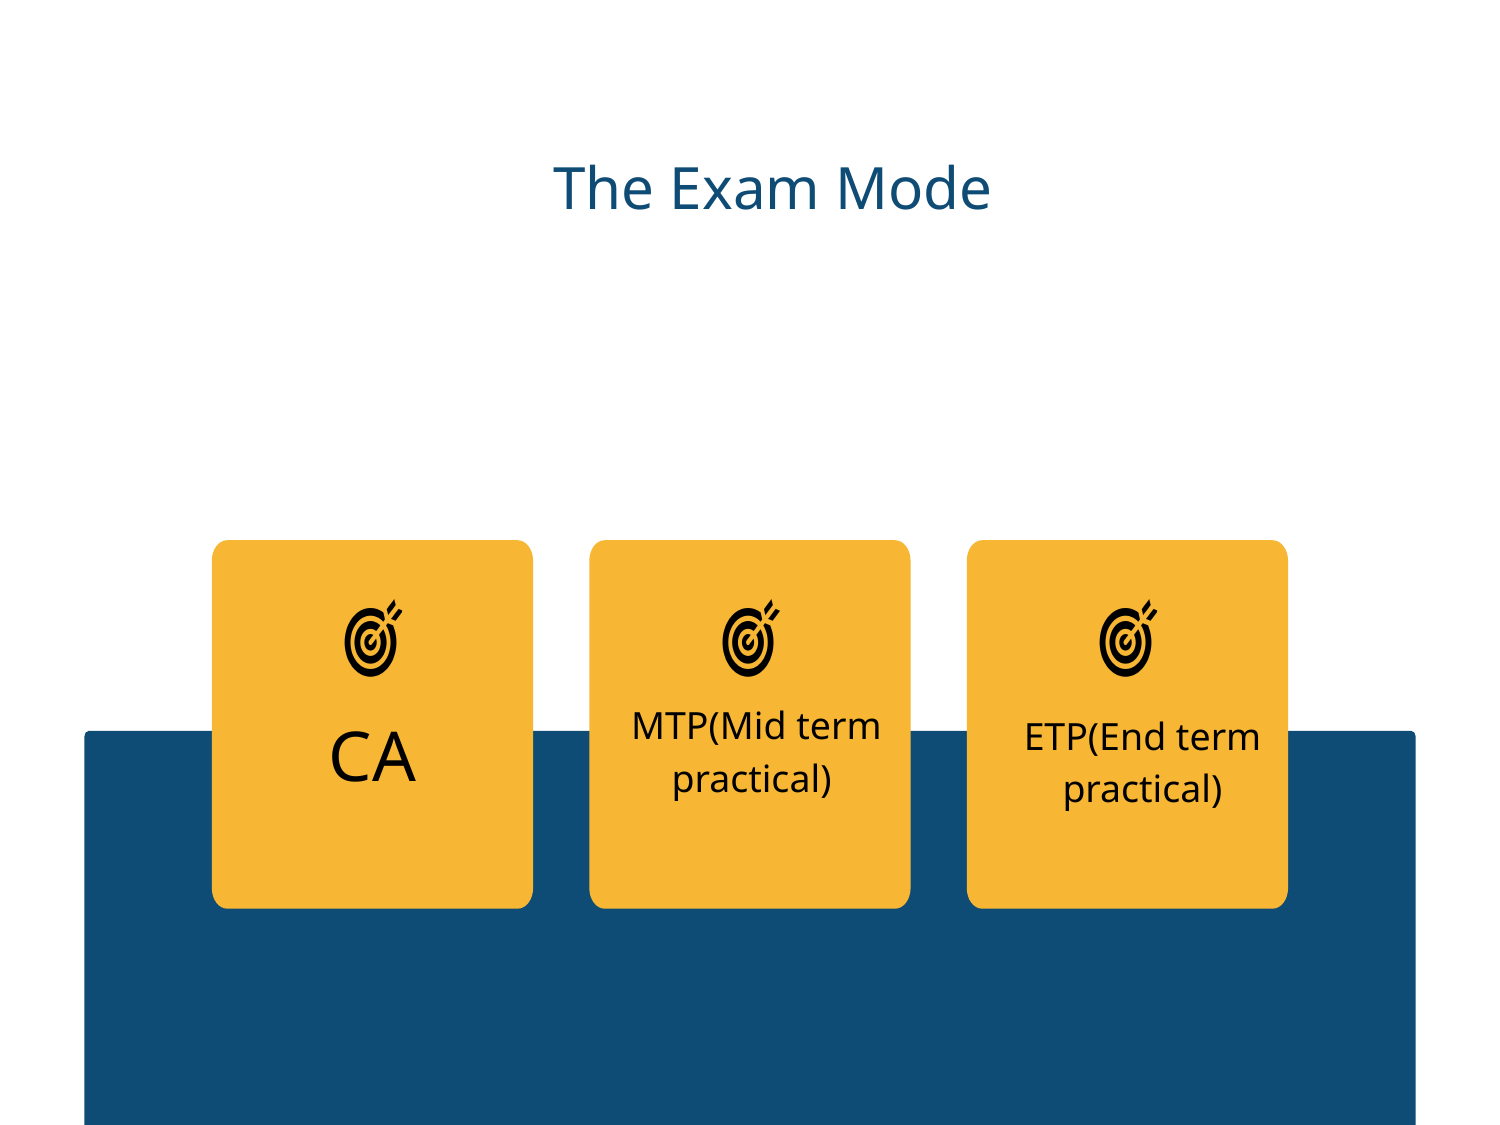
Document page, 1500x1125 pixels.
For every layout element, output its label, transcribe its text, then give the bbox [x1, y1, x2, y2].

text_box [966, 539, 1289, 909]
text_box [84, 730, 1416, 1125]
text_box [589, 539, 911, 909]
text_box The Exam Mode [470, 151, 1030, 222]
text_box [211, 539, 534, 909]
